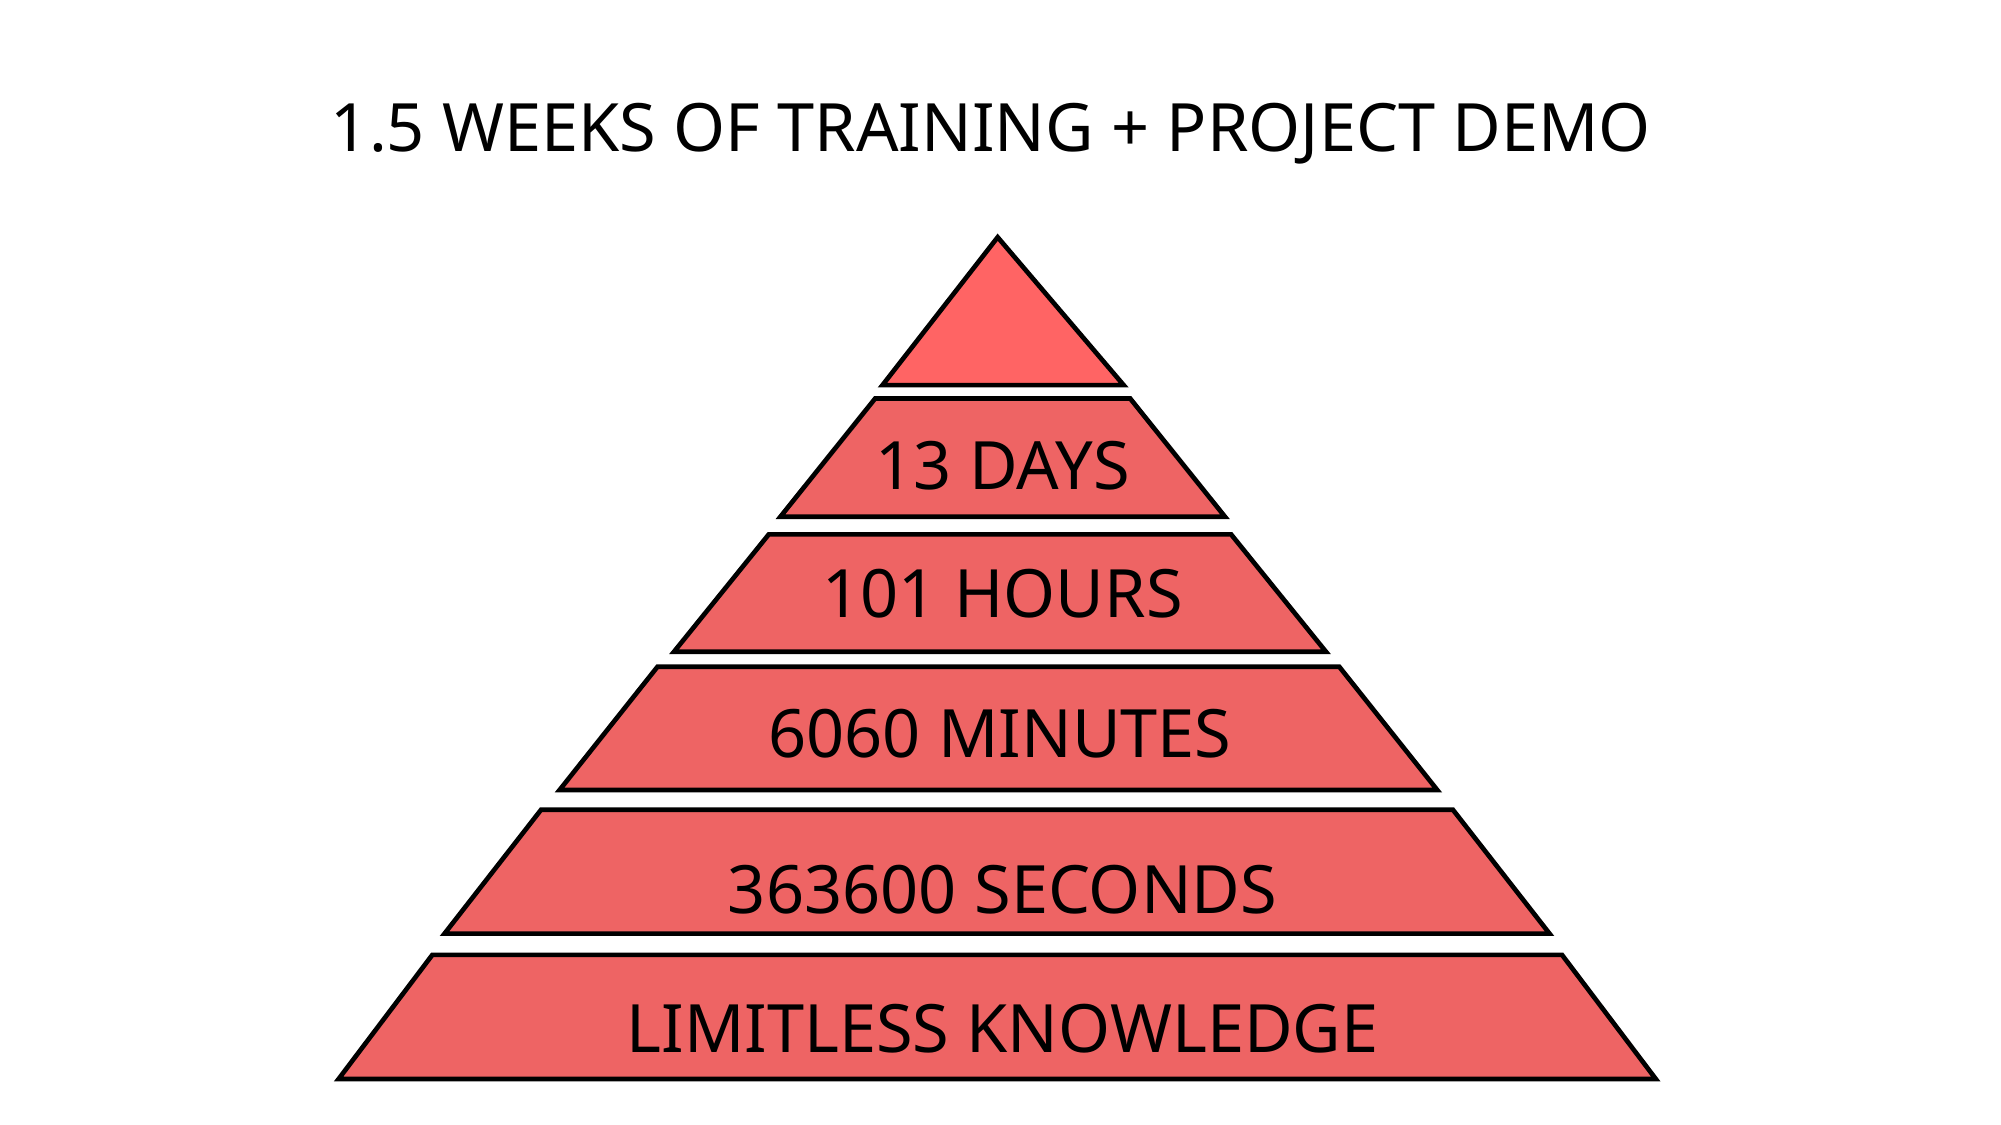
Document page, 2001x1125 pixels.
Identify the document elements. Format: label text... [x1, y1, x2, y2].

text_box [882, 237, 1124, 386]
text_box 101 HOURS [780, 543, 1225, 639]
text_box [568, 666, 1429, 779]
text_box [862, 398, 1143, 414]
text_box 6060 MINUTES [674, 683, 1326, 779]
text_box [674, 534, 1326, 652]
text_box [780, 466, 1225, 517]
text_box LIMITLESS KNOWLEDGE [268, 917, 1737, 1125]
title 1.5 WEEKS OF TRAINING + PROJECT DEMO [0, 35, 2000, 287]
text_box 13 DAYS [821, 414, 1185, 510]
text_box 363600 SECONDS [268, 779, 1737, 917]
